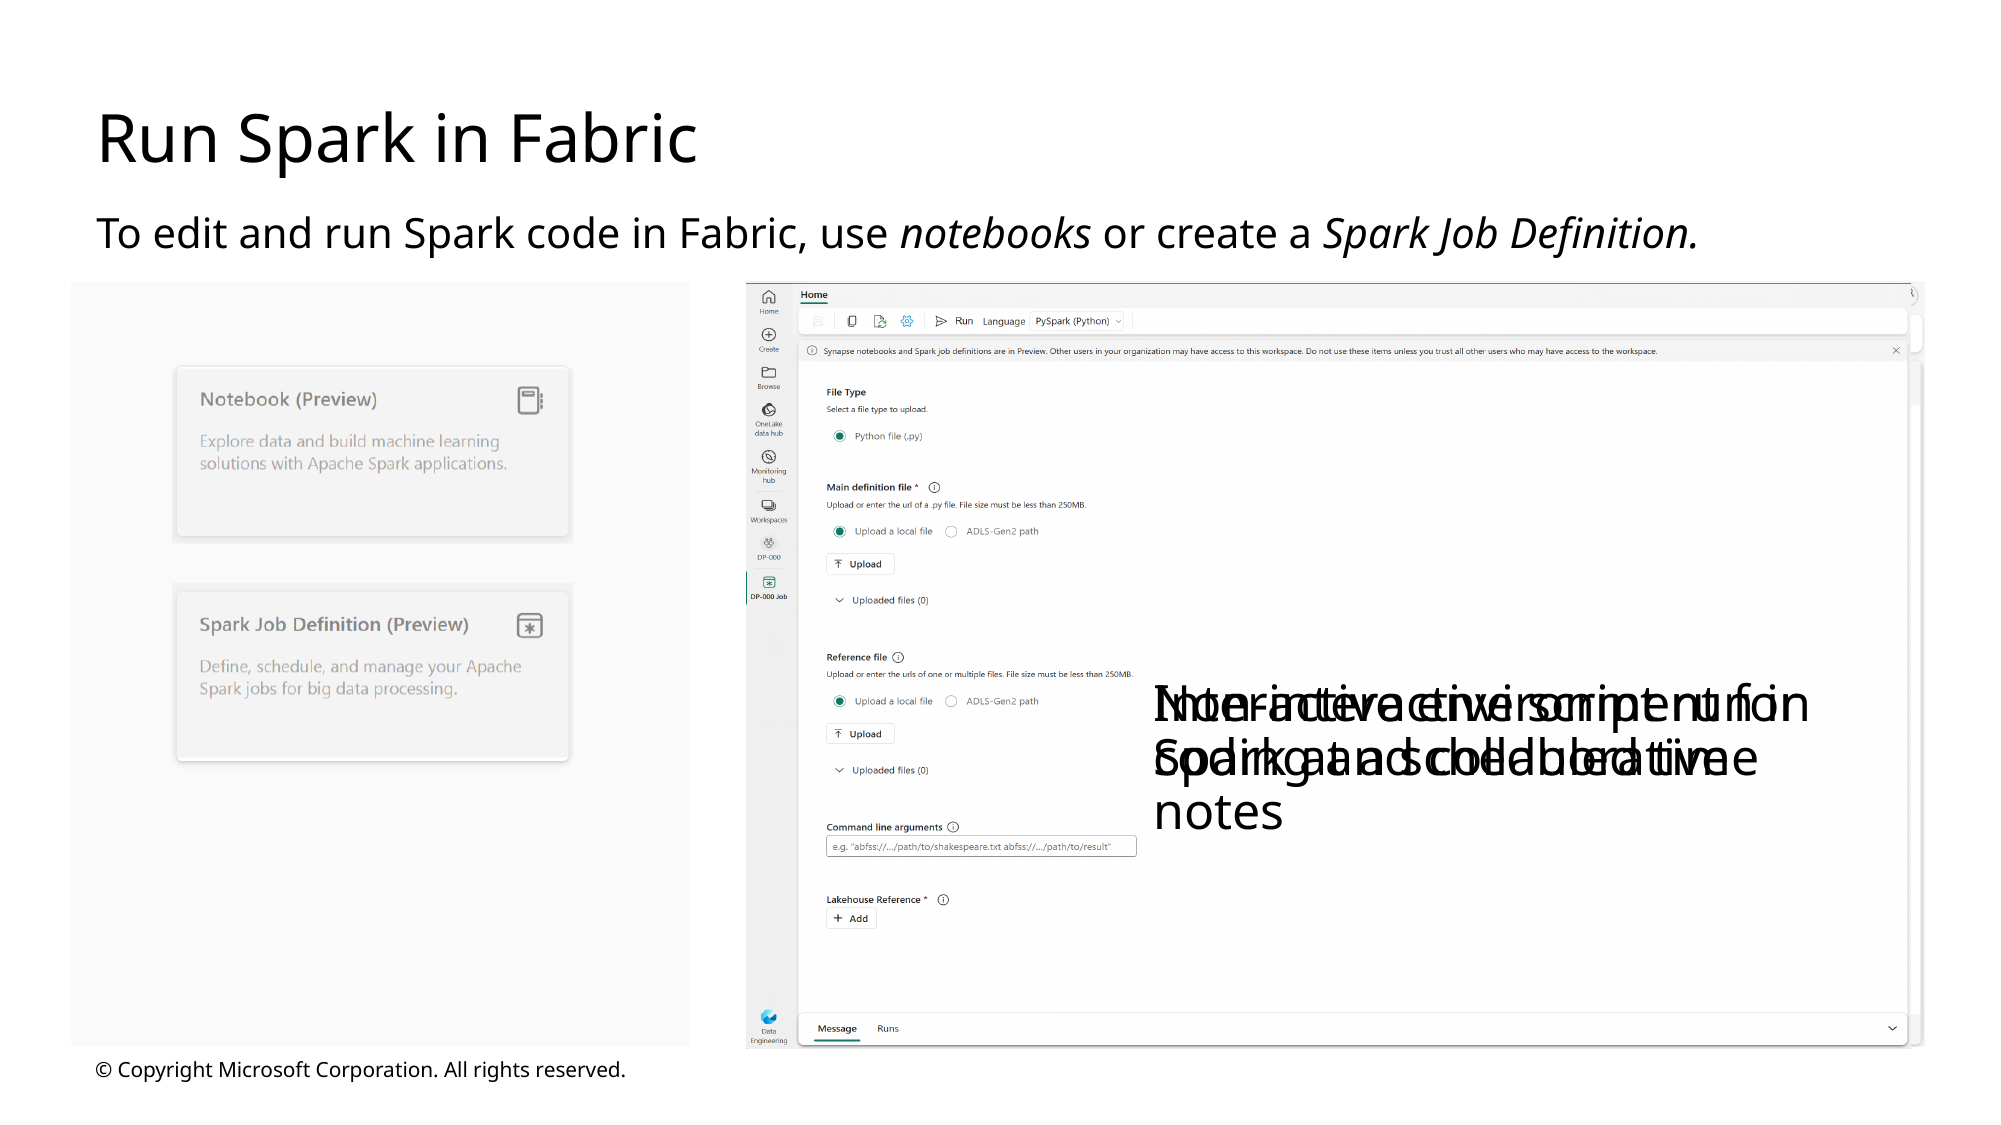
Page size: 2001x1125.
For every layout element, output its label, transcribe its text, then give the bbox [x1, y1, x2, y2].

title Run Spark in Fabric [96, 96, 1903, 177]
picture [746, 280, 1925, 1049]
picture [171, 356, 574, 544]
picture [166, 582, 574, 770]
list To edit and run Spark code in Fabric, use notebooks or create a Spark Job Definition. [96, 206, 1903, 257]
text_box [71, 280, 690, 1047]
